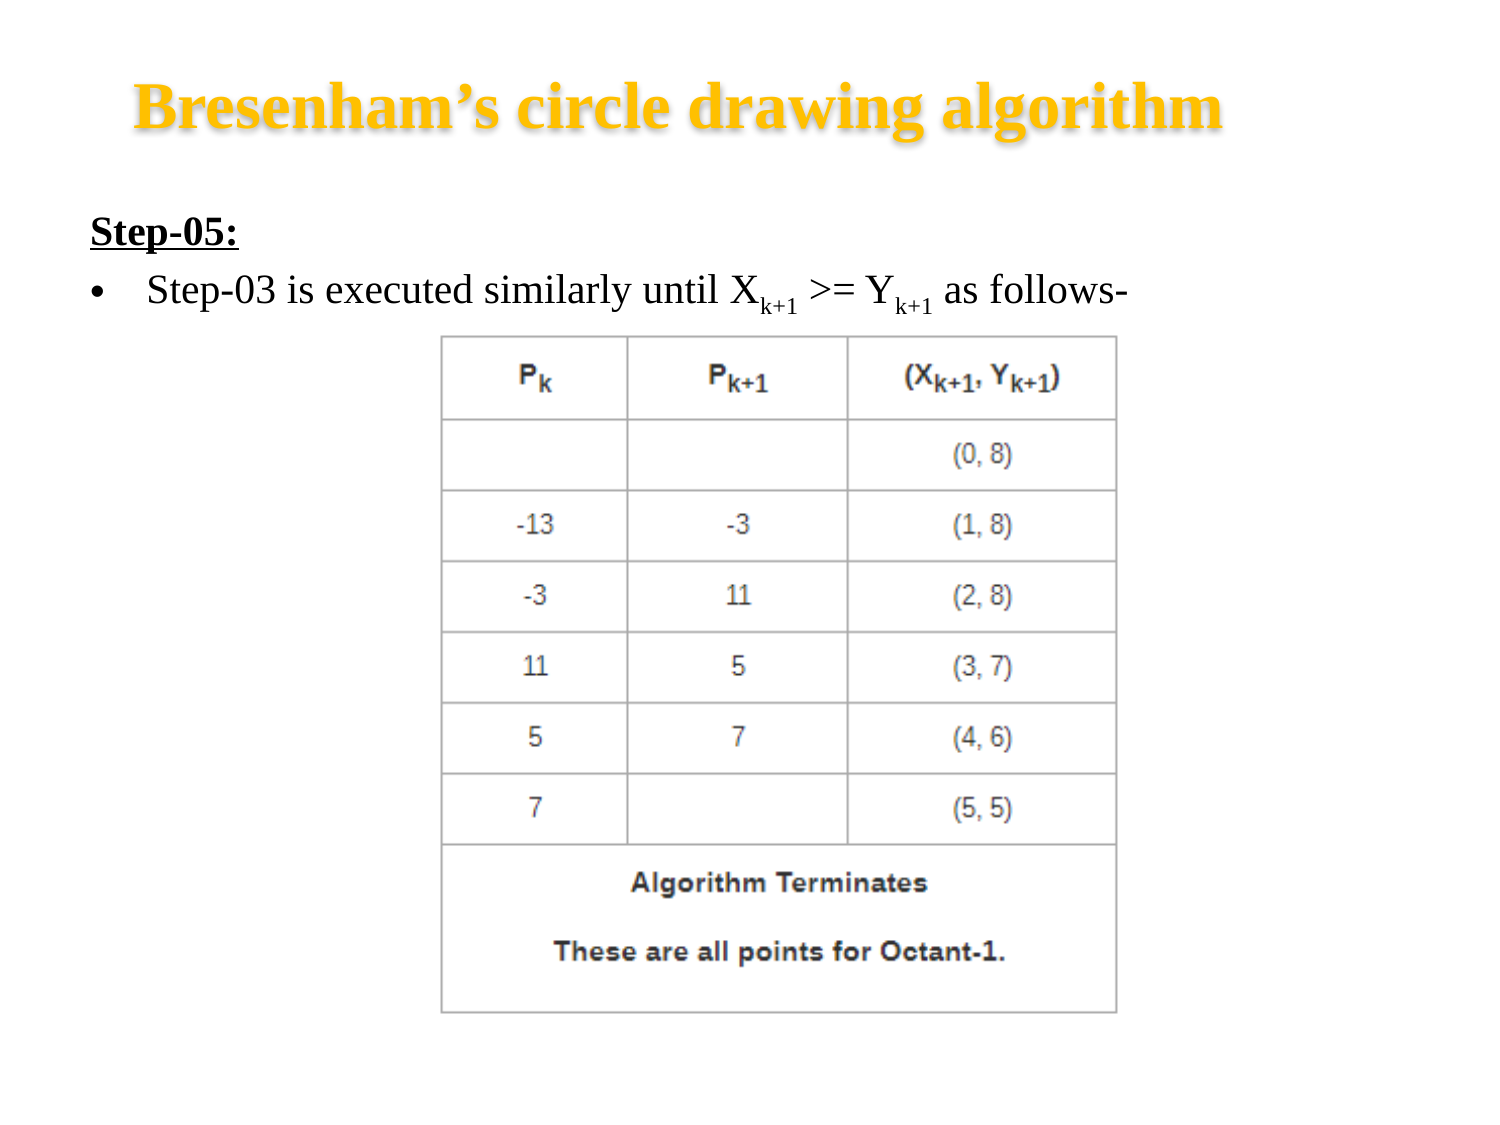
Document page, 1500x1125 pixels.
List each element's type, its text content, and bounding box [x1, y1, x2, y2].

text_box Bresenham’s circle drawing algorithm [88, 66, 1270, 138]
list Step-05: Step-03 is executed similarly until Xk+1 >= Yk+1 as follows- [75, 196, 1425, 1005]
picture [430, 325, 1129, 1022]
